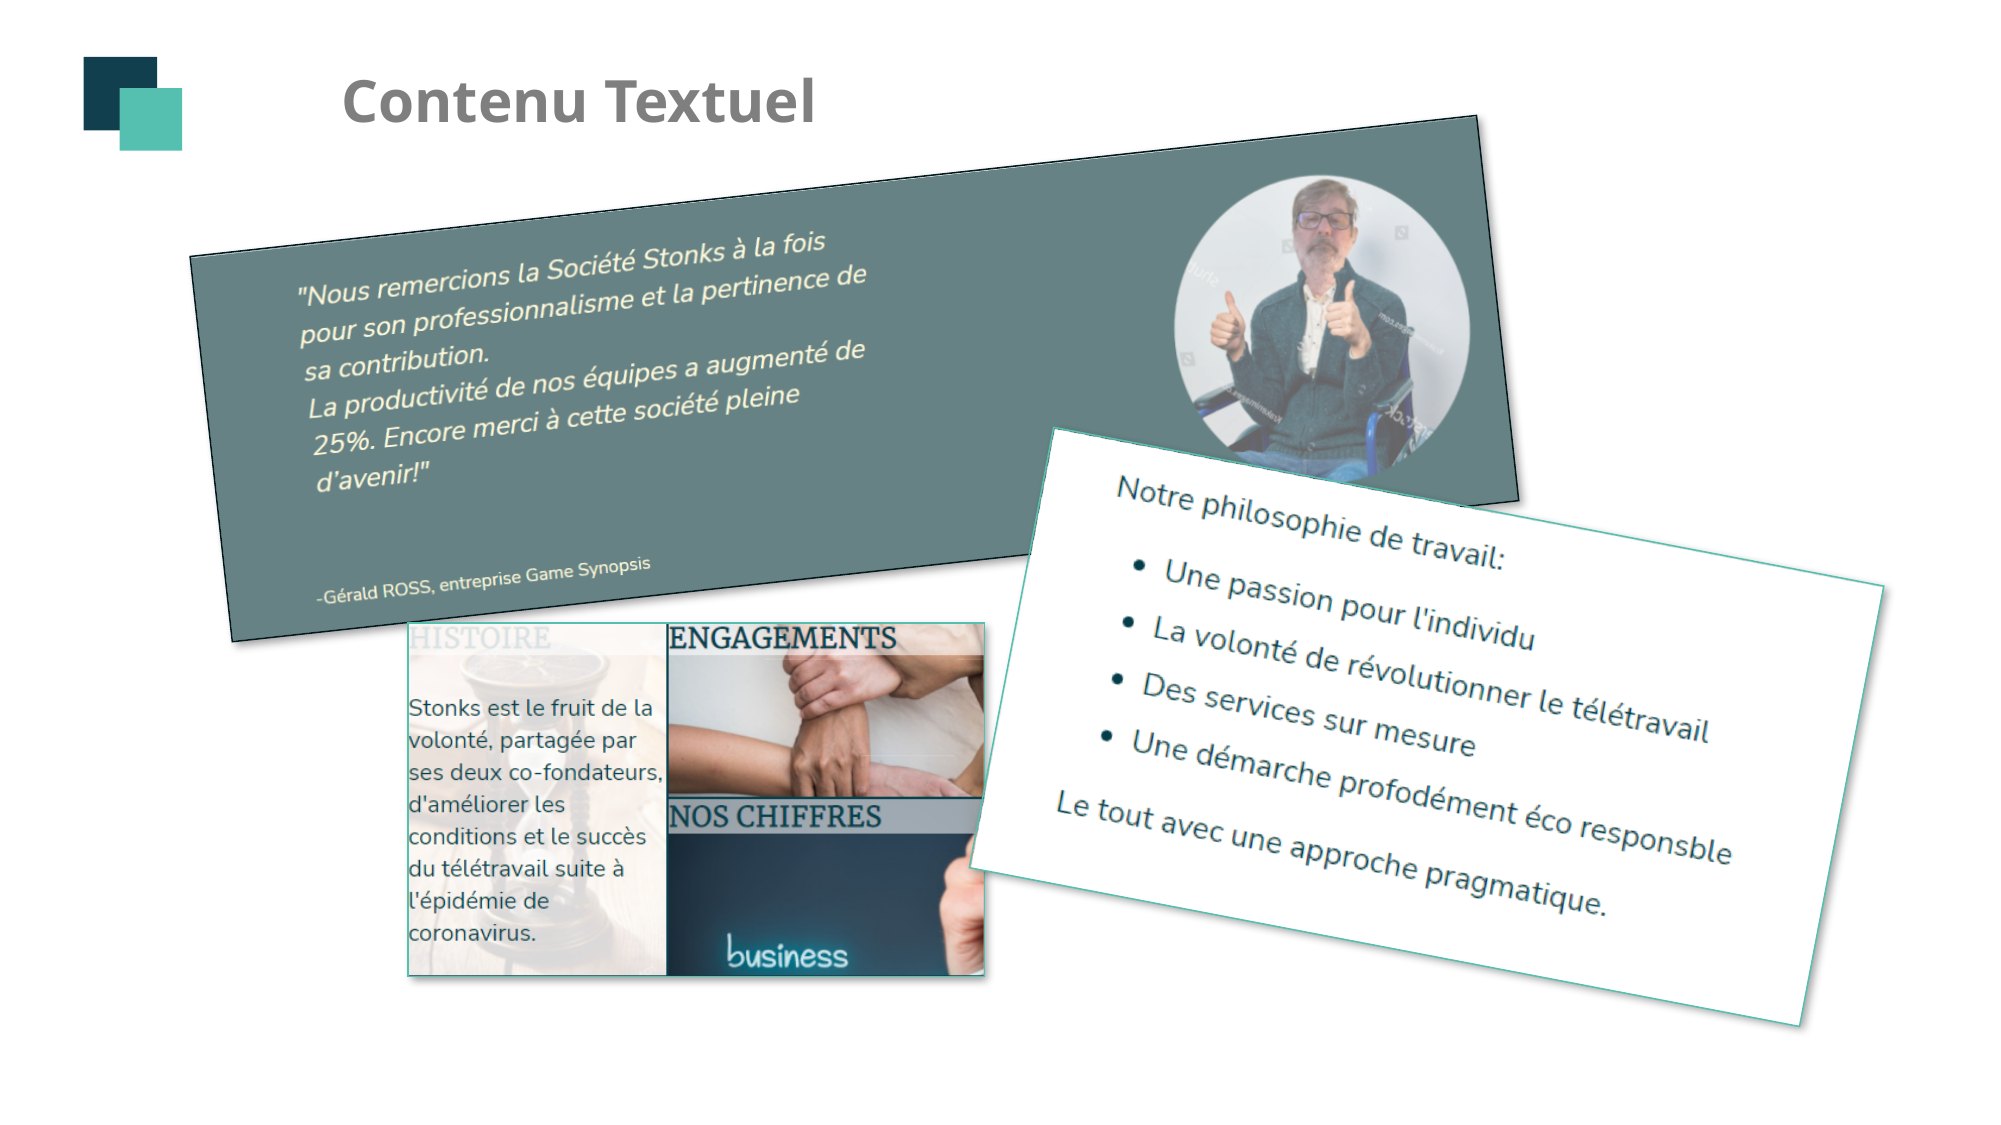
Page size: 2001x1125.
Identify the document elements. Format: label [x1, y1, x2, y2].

text_box [83, 56, 920, 151]
picture [192, 118, 1882, 1025]
